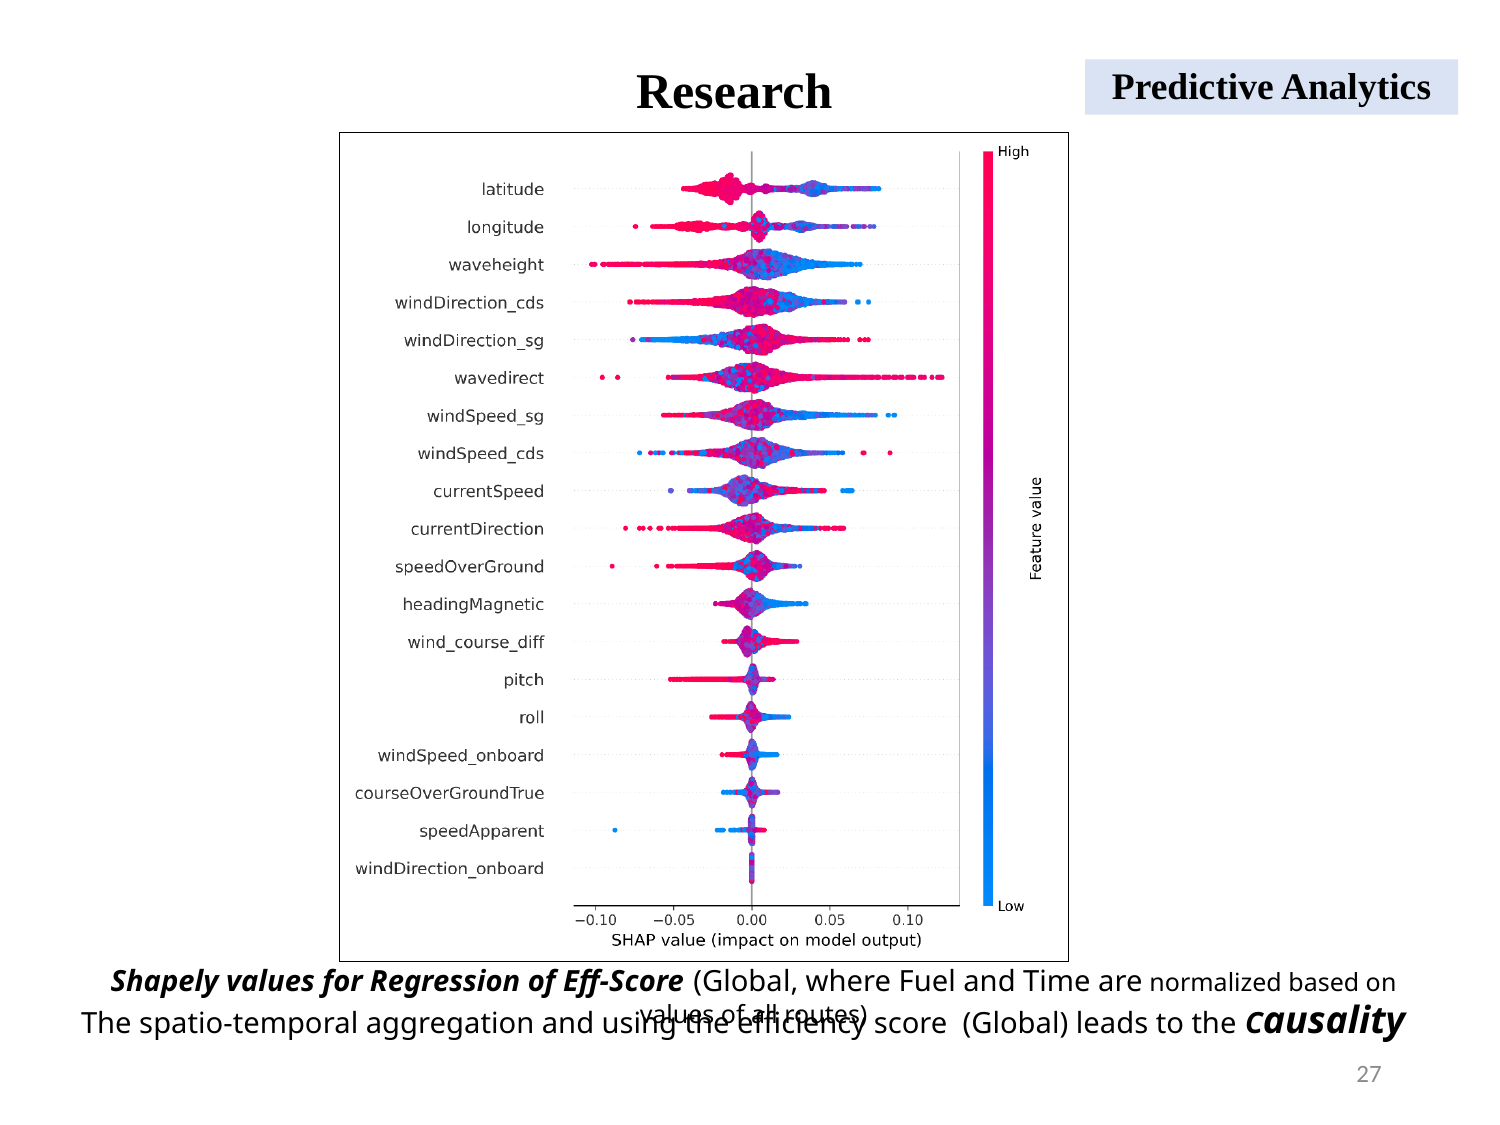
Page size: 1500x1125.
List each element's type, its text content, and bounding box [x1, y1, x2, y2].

picture [339, 132, 1069, 962]
text_box The spatio-temporal aggregation and using the efficiency score (Global) leads to the Causality [65, 988, 1429, 1049]
text_box Predictive Analytics [1291, 59, 1459, 115]
text_box Research [177, 51, 1291, 127]
text_box Shapely values for Regression of Eff-Score (Global, where Fuel and Time are normalized based on values of all routes) [65, 951, 1443, 1036]
slide_number 27 [1059, 1042, 1397, 1103]
